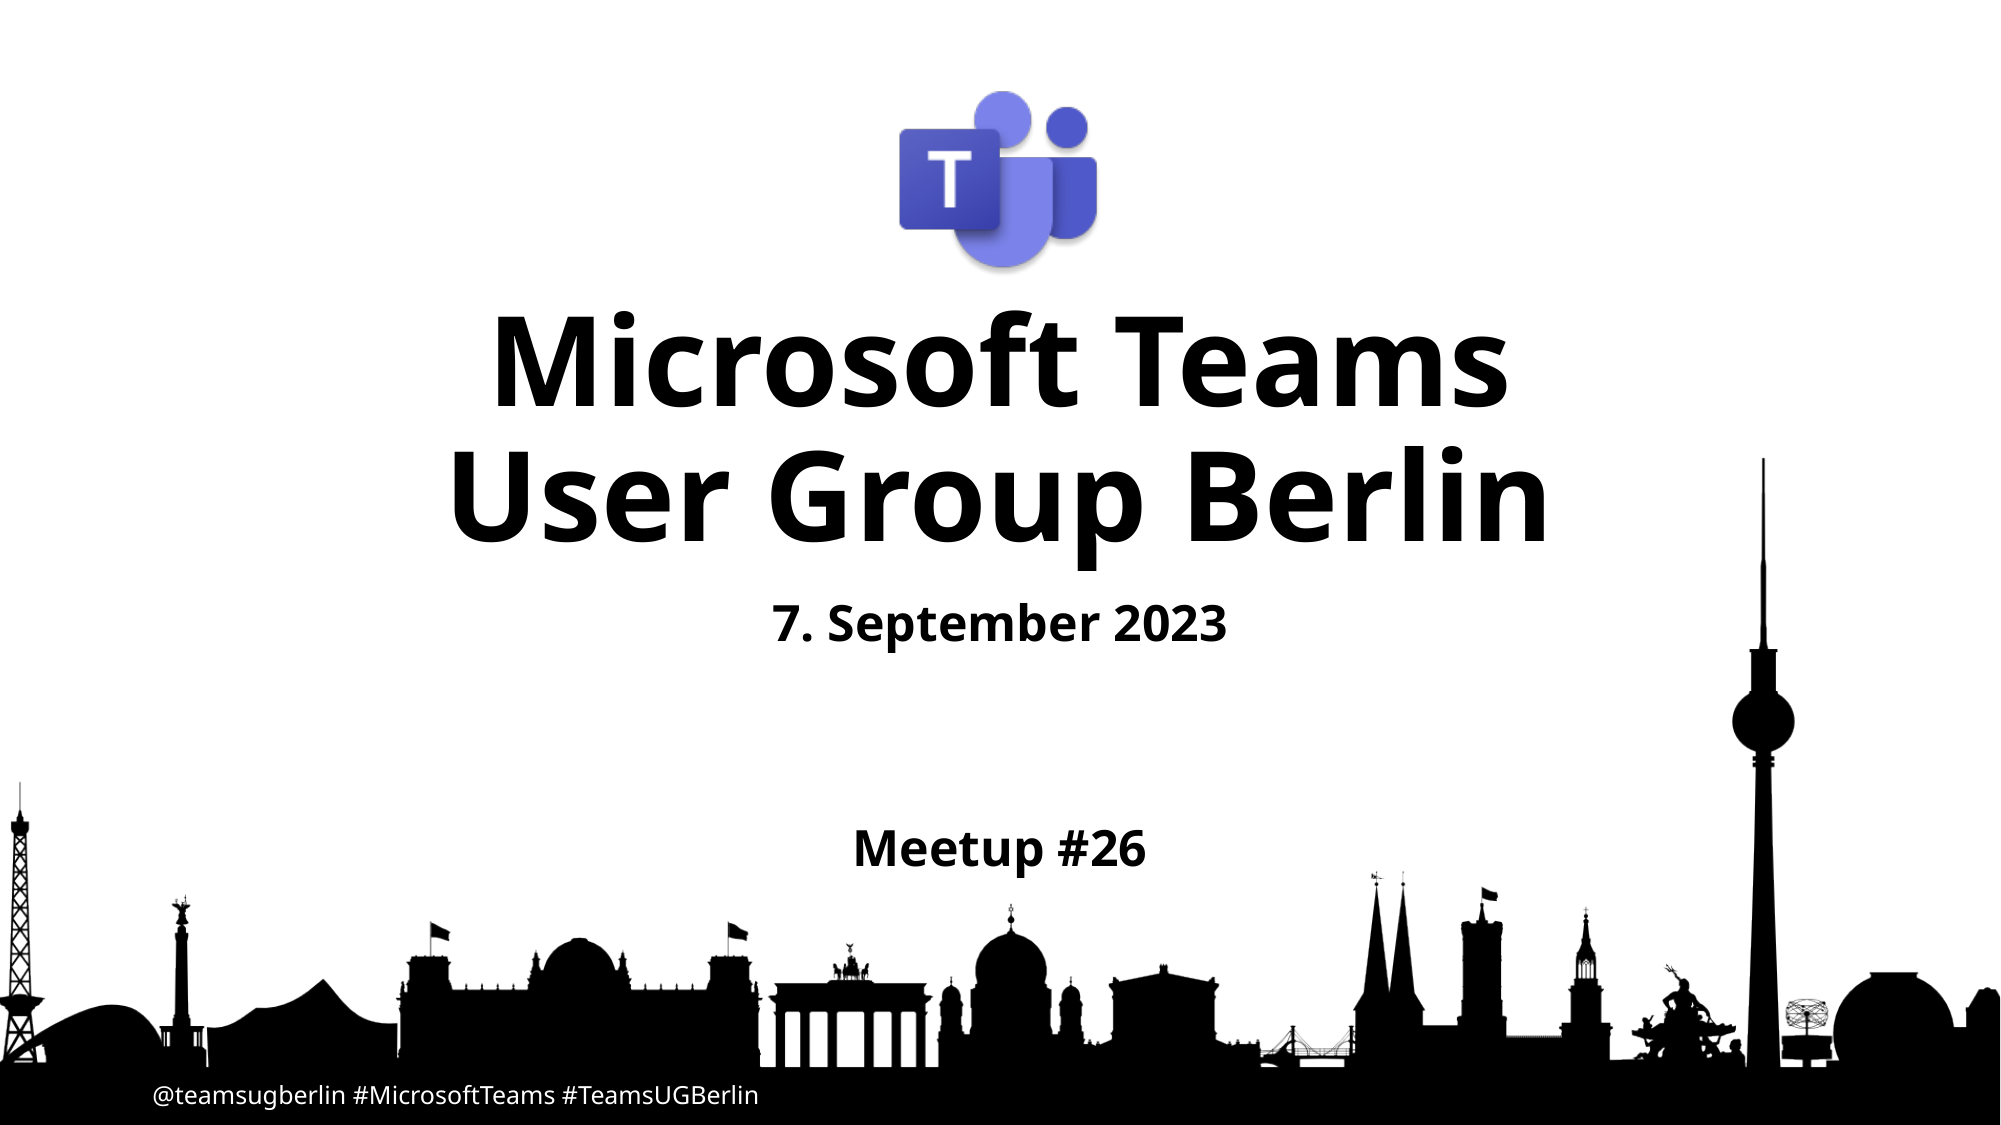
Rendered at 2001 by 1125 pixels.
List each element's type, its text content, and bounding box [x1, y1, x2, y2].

subtitle 7. September 2023 Meetup #26 [249, 590, 1750, 863]
picture [0, 292, 2001, 1125]
title Microsoft Teams User Group Berlin [249, 184, 1750, 576]
picture [799, 0, 1200, 380]
